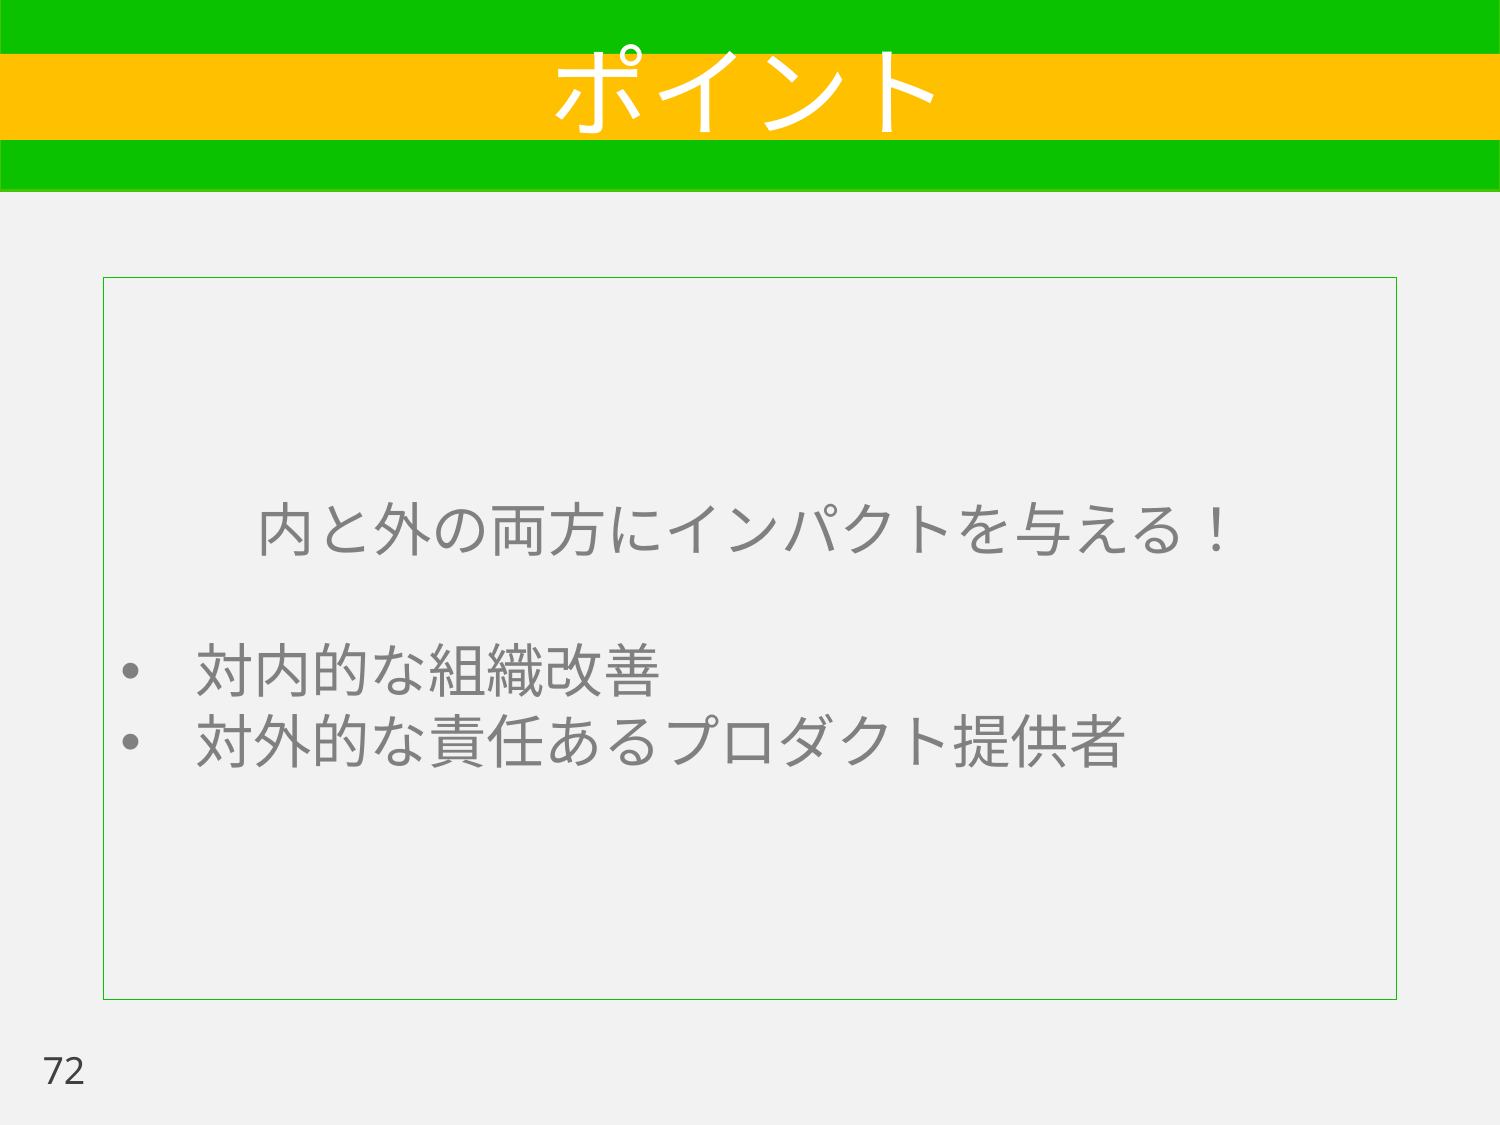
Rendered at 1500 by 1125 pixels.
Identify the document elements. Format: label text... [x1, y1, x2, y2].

list 内と外の両方にインパクトを与える！ 対内的な組織改善 対外的な責任あるプロダクト提供者 [103, 277, 1397, 1000]
slide_number 72 [27, 1042, 146, 1102]
title ポイント [0, 53, 1500, 140]
